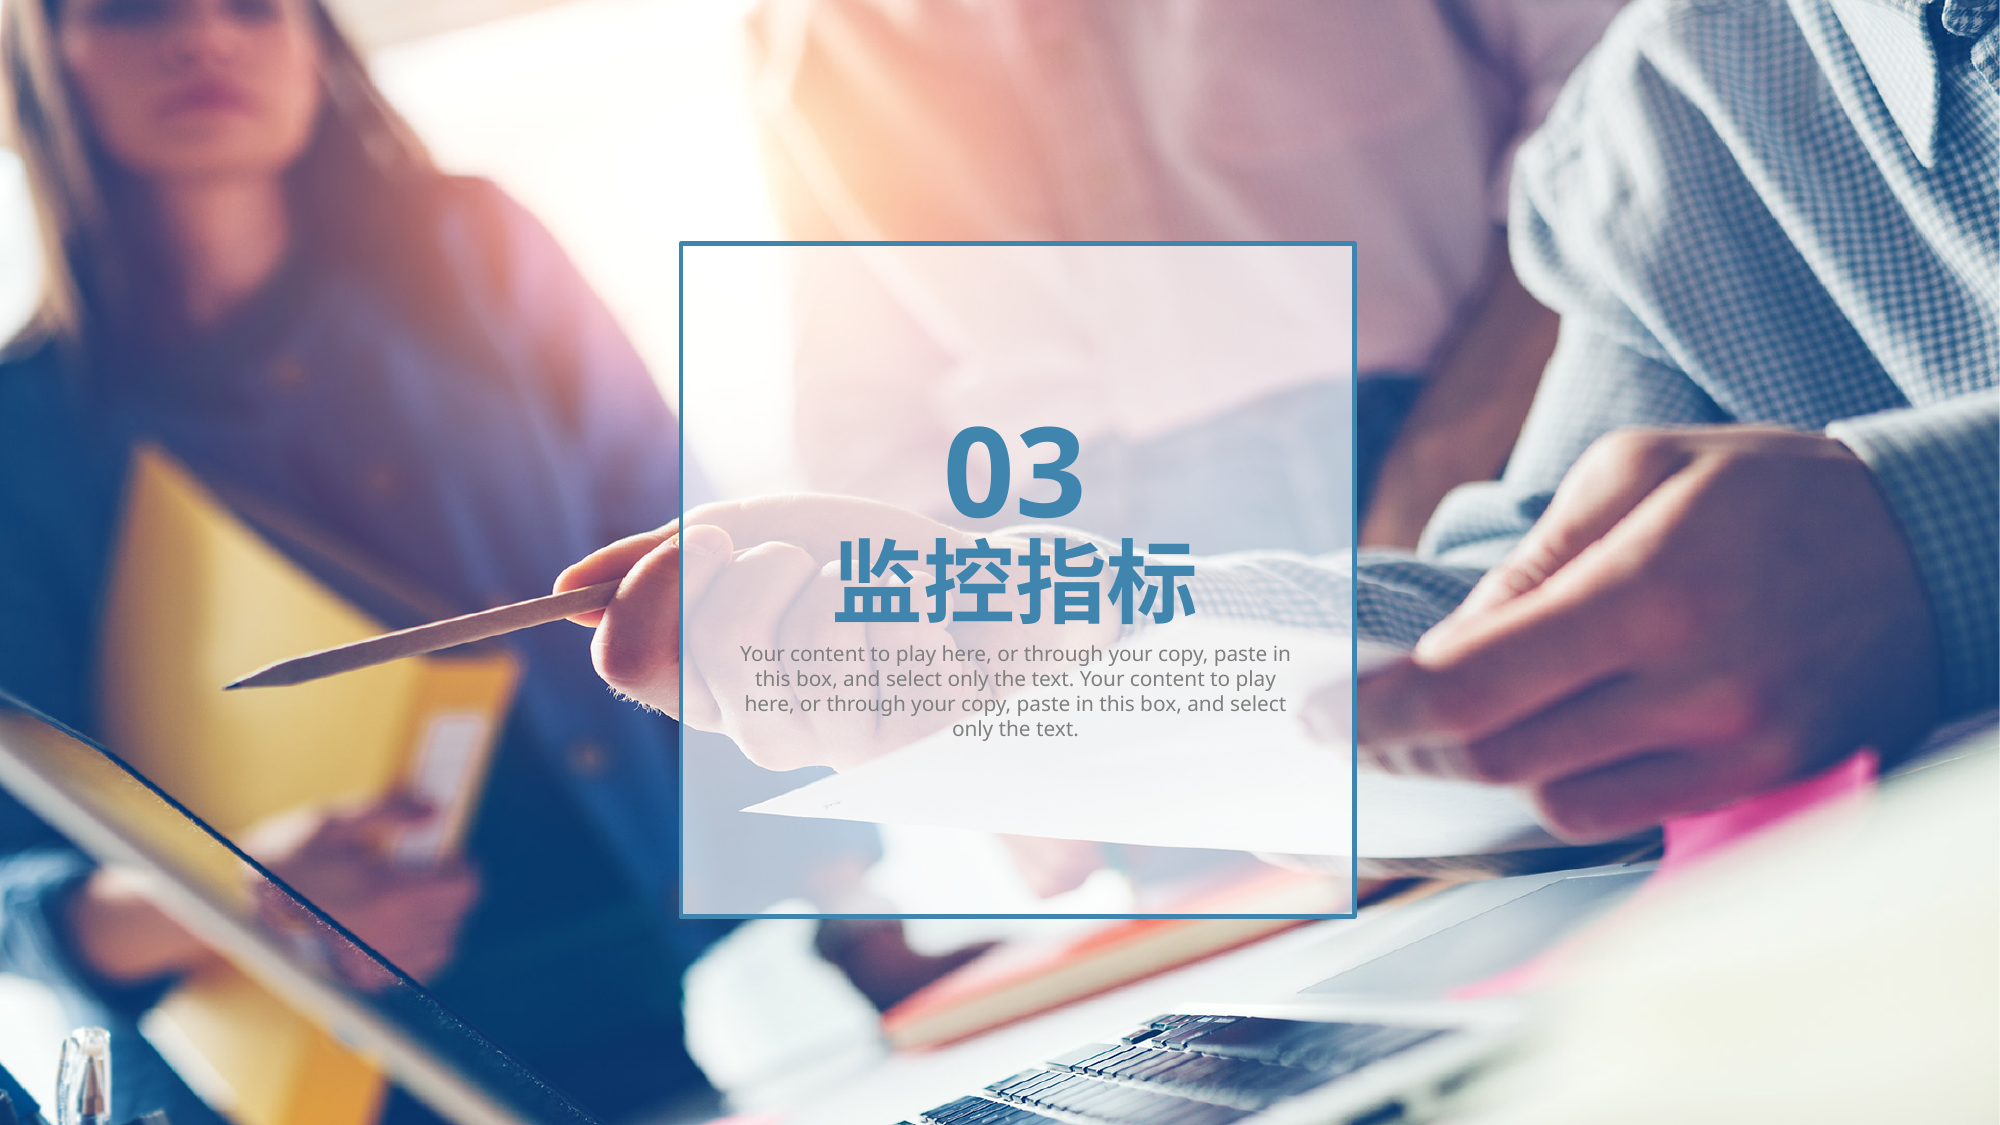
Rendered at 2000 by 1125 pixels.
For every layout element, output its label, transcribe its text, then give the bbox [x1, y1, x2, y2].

text_box 监控指标 [817, 517, 1214, 633]
text_box Your content to play here, or through your copy, paste in this box, and select only the text. Your content to play here, or through your copy, paste in this box, and select only the text. [716, 633, 1315, 749]
text_box [679, 241, 1356, 919]
picture [0, 0, 2000, 1125]
text_box 03 [929, 385, 1102, 550]
